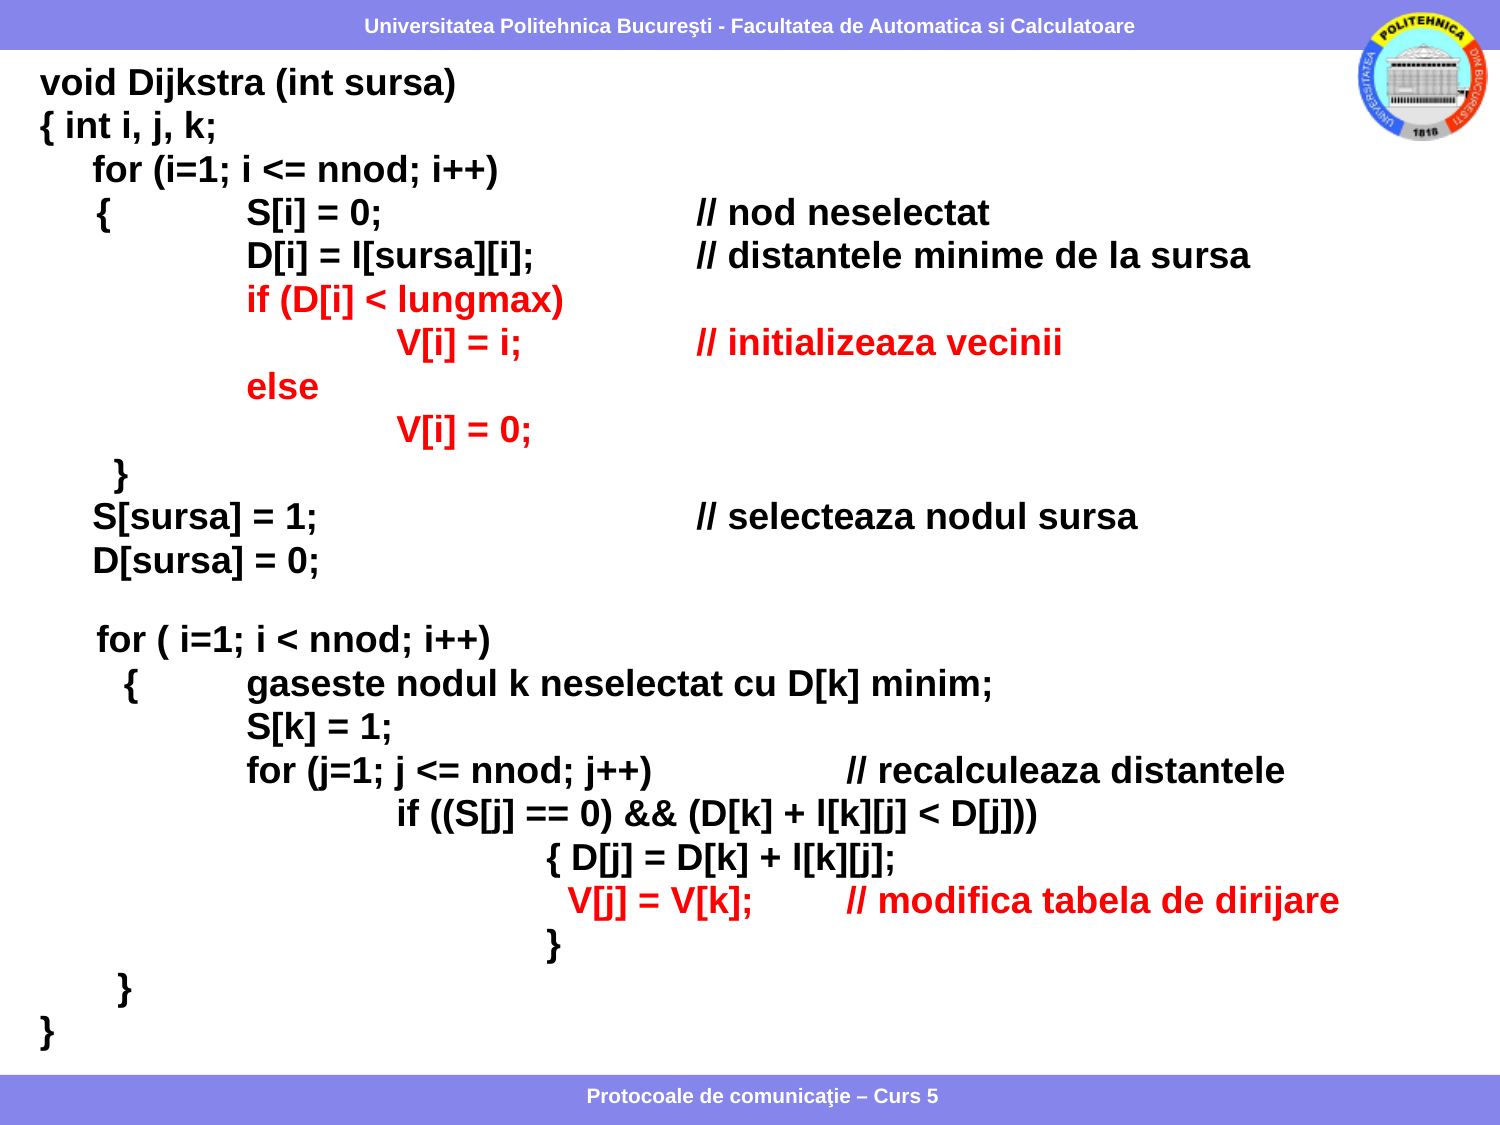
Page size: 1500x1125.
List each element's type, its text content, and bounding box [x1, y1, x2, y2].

picture [1357, 12, 1488, 141]
list void Dijkstra (int sursa) { int i, j, k; for (i=1; i <= nnod; i++) { S[i] = 0; // nod neselectat D[i] = l[sursa][i]; // distantele minime de la sursa if (D[i] < lungmax) V[i] = i; // initializeaza vecinii else V[i] = 0; } S[sursa] = 1; // selecteaza nodul sursa D[sursa] = 0; for ( i=1; i < nnod; i++) { gaseste nodul k neselectat cu D[k] minim; S[k] = 1; for (j=1; j <= nnod; j++) // recalculeaza distantele if ((S[j] == 0) && (D[k] + l[k][j] < D[j])) { D[j] = D[k] + l[k][j]; V[j] = V[k]; // modifica tabela de dirijare } } } [24, 58, 1463, 1089]
footer Protocoale de comunicaţie – Curs 5 [387, 1074, 1138, 1125]
